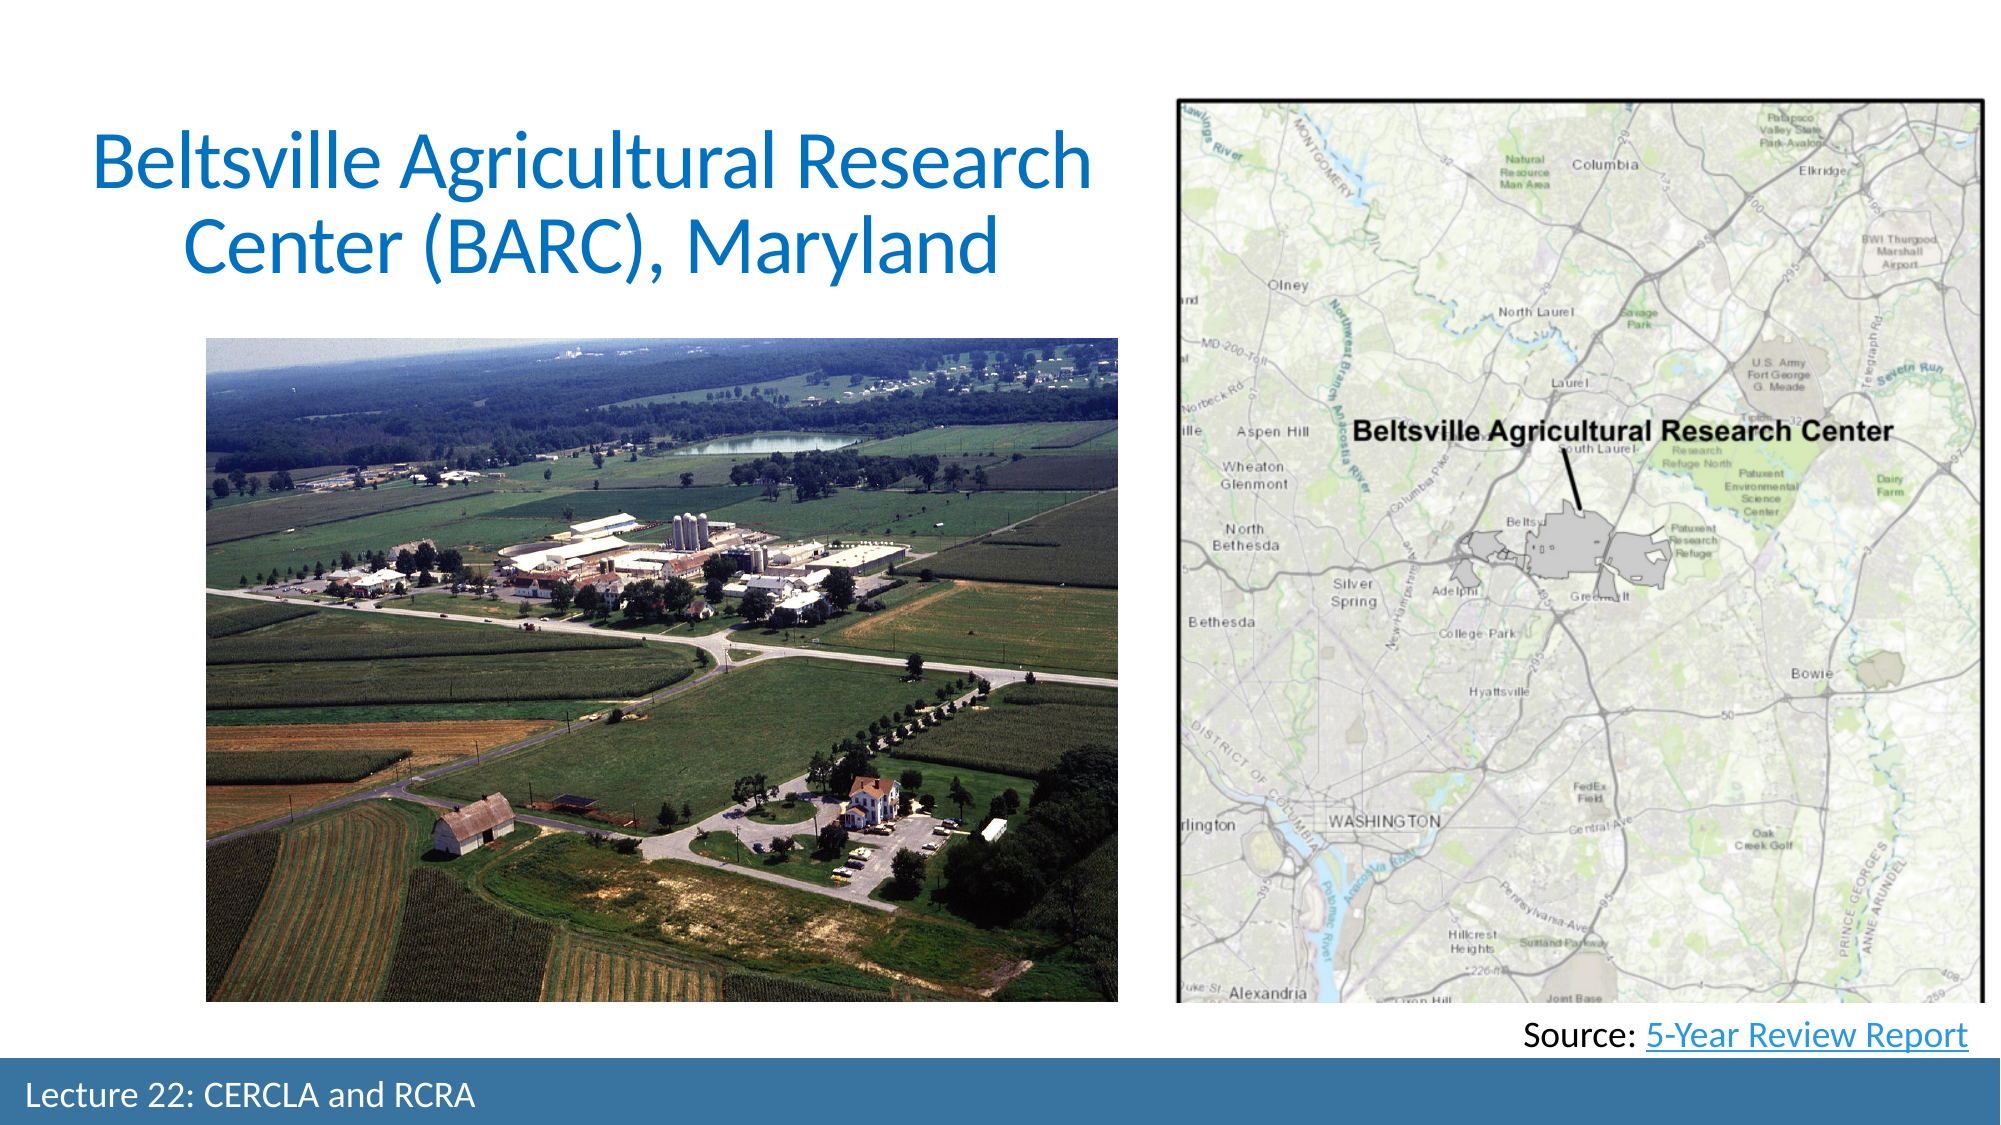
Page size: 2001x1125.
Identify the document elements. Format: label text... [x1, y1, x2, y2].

text_box Beltsville Agricultural Research Center (BARC), Maryland [0, 101, 1152, 299]
picture [206, 338, 1118, 1002]
text_box Source: 5-Year Review Report [1508, 1003, 2000, 1063]
picture [1152, 90, 2000, 1003]
